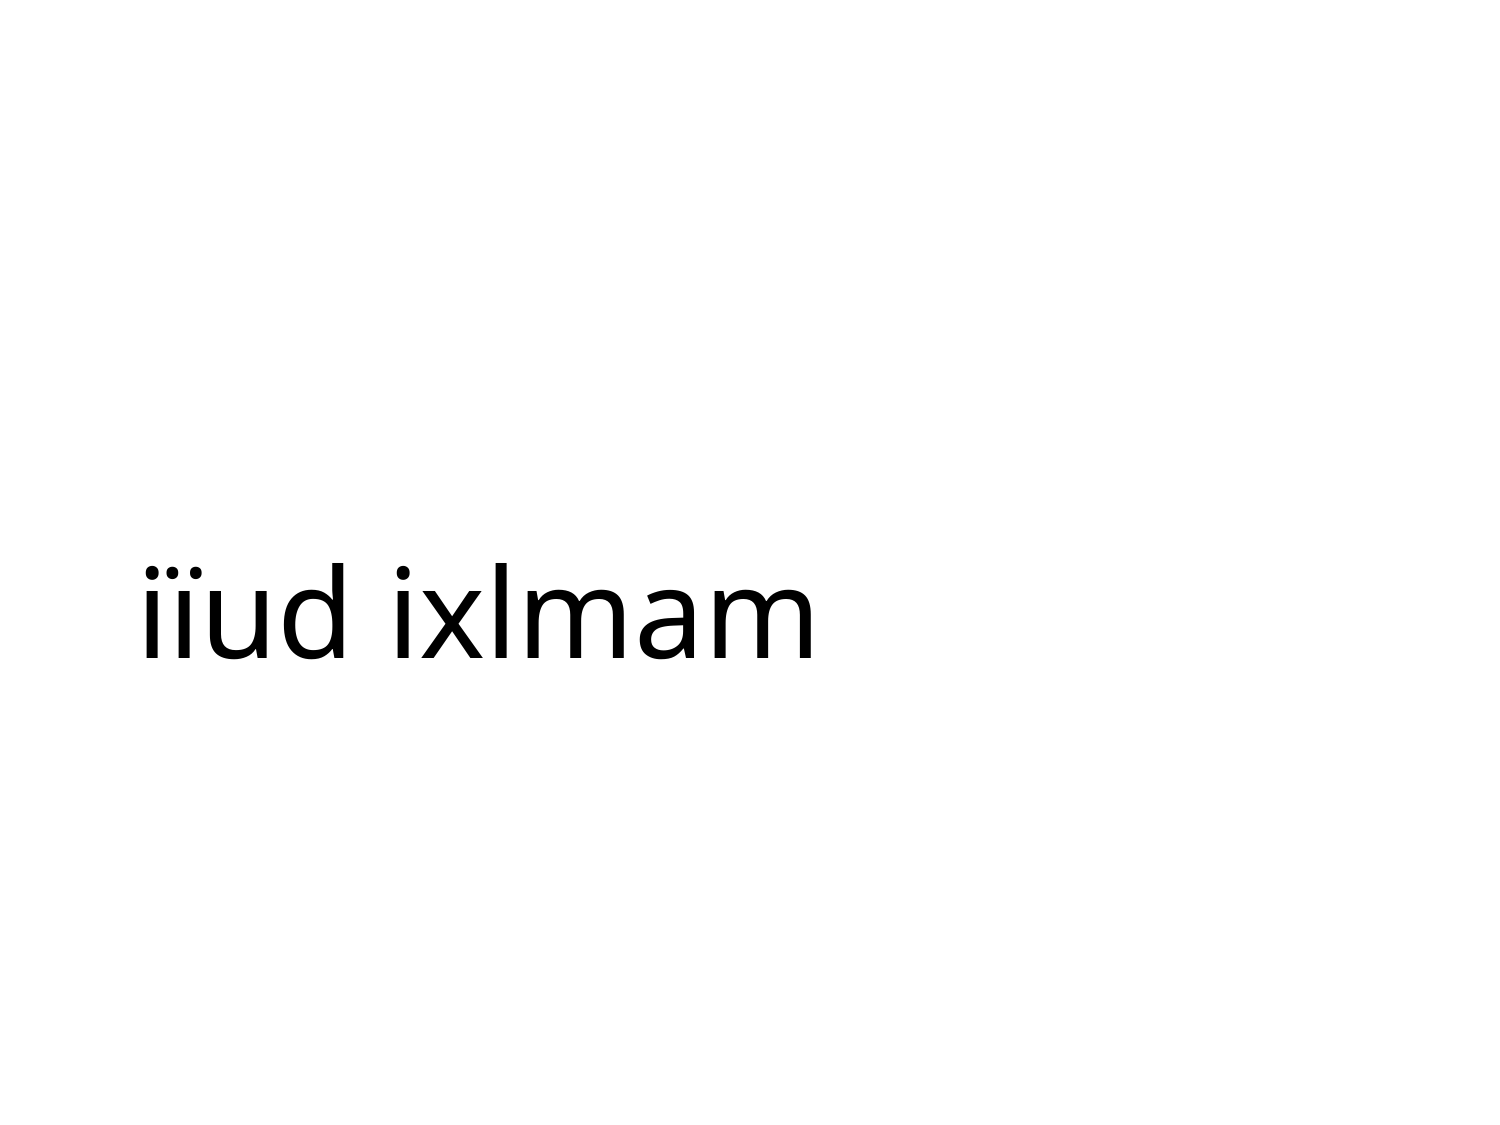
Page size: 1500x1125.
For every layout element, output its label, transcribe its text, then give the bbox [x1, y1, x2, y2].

text_box iïud ixlmam [121, 451, 1430, 692]
